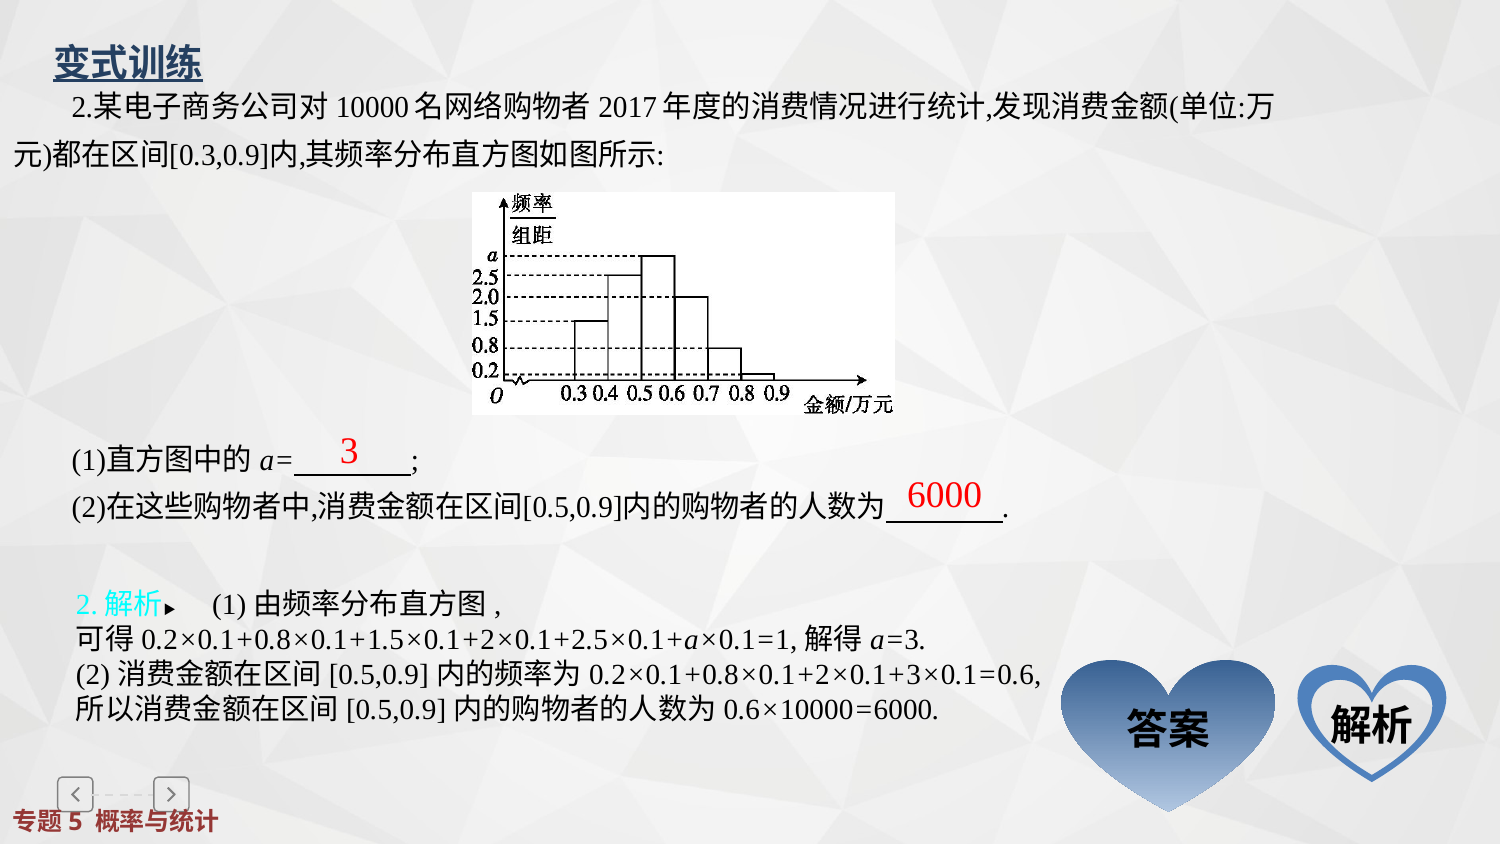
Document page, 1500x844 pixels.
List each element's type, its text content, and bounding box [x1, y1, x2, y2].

text_box 变式训练 [53, 43, 266, 78]
text_box 解析 [1295, 662, 1449, 784]
picture [0, 0, 1500, 844]
text_box 2.解析▶ (1)由频率分布直方图, 可得0.2×0.1+0.8×0.1+1.5×0.1+2×0.1+2.5×0.1+a×0.1=1,解得a=3. (2)消费金额在区间[0.5,0.9]内的频率为0.2×0.1+0.8×0.1+2×0.1+3×0.1=0.6, 所以消费金额在区间[0.5,0.9]内的购物者的人数为0.6×10000=6000. [19, 578, 1069, 733]
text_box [12, 79, 1298, 530]
text_box 答案 [1068, 657, 1278, 814]
